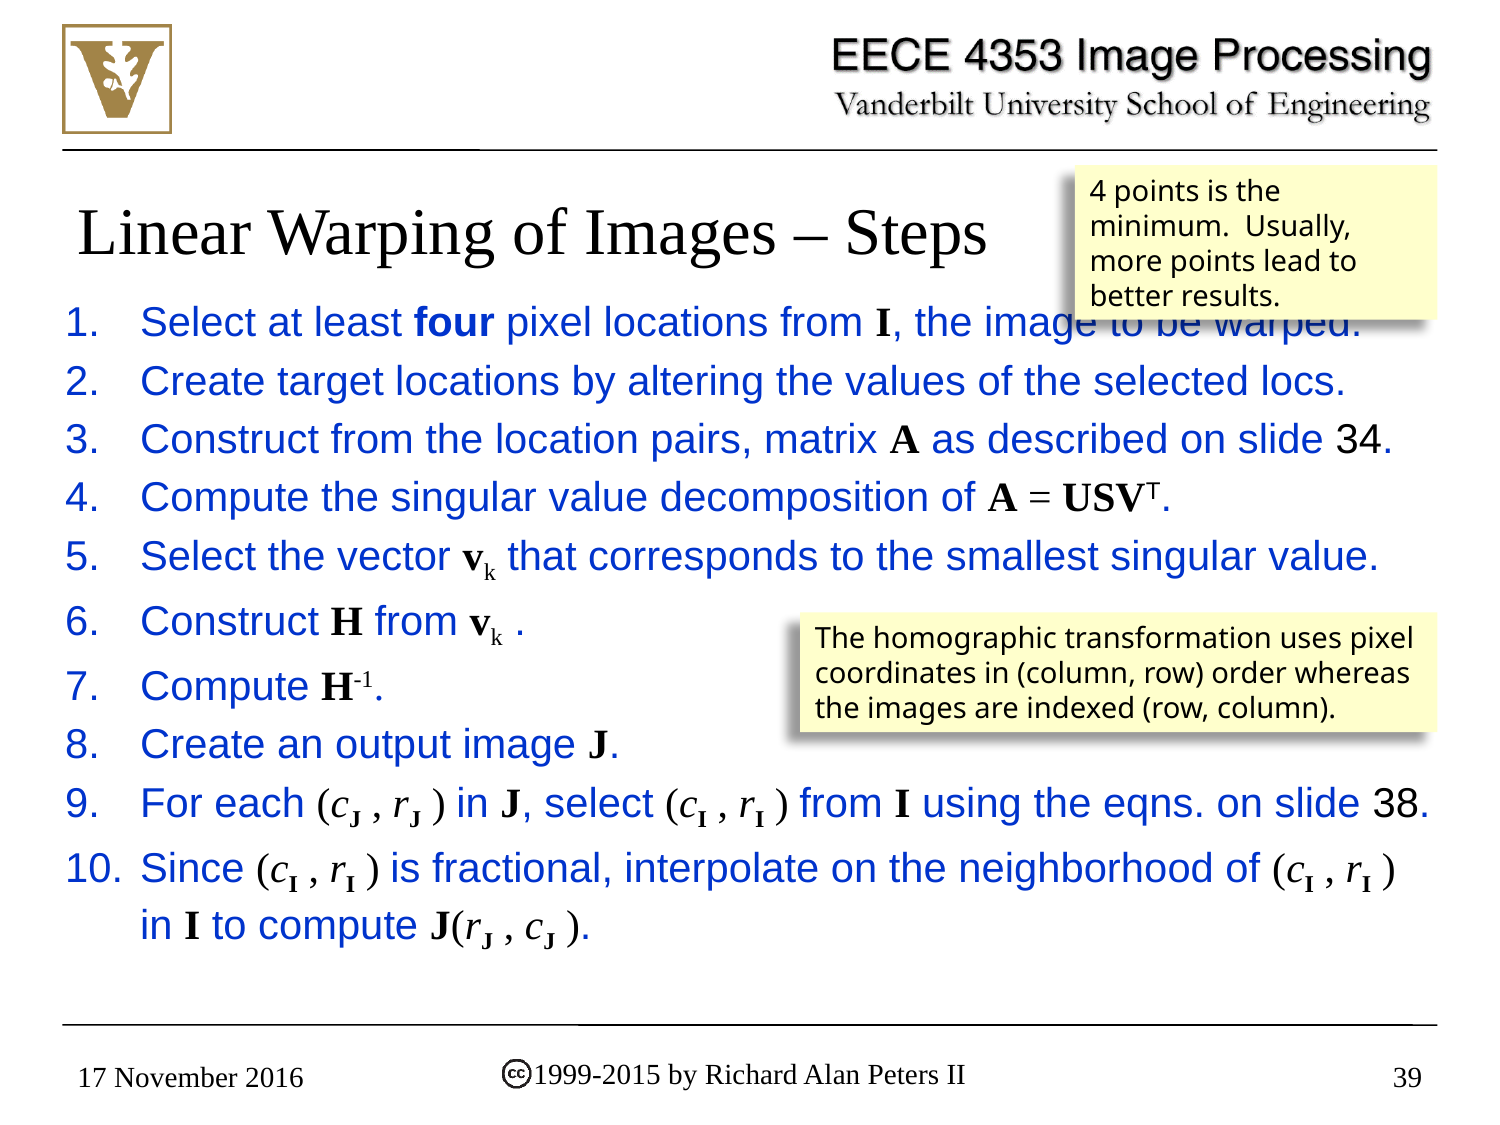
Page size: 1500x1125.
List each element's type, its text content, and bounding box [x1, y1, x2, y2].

picture [498, 1055, 512, 1091]
picture [62, 24, 172, 134]
slide_number 39 [1087, 1045, 1438, 1106]
title Linear Warping of Images – Steps [62, 168, 1074, 288]
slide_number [62, 1045, 413, 1106]
text_box The homographic transformation uses pixel coordinates in (column, row) order whereas the images are indexed (row, column). [800, 612, 1438, 733]
list Select at least four pixel locations from I, the image to be warped. Create target locations by altering the values of the selected locs. Construct from the location pairs, matrix A as described on slide 34. Compute the singular value decomposition of A = USVT. Select the vector vk that corresponds to the smallest singular value. Construct H from vk . Compute H-1. Create an output image J. For each (cJ , rJ ) in J, select (cI , rI ) from I using the eqns. on slide 38. Since (cI , rI ) is fractional, interpolate on the neighborhood of (cI , rI ) in I to compute J(rJ , cJ ). [50, 287, 1450, 990]
picture [826, 25, 1436, 133]
text_box 4 points is the minimum. Usually, more points lead to better results. [1074, 165, 1438, 320]
footer 1999-2015 by Richard Alan Peters II [512, 1042, 988, 1103]
